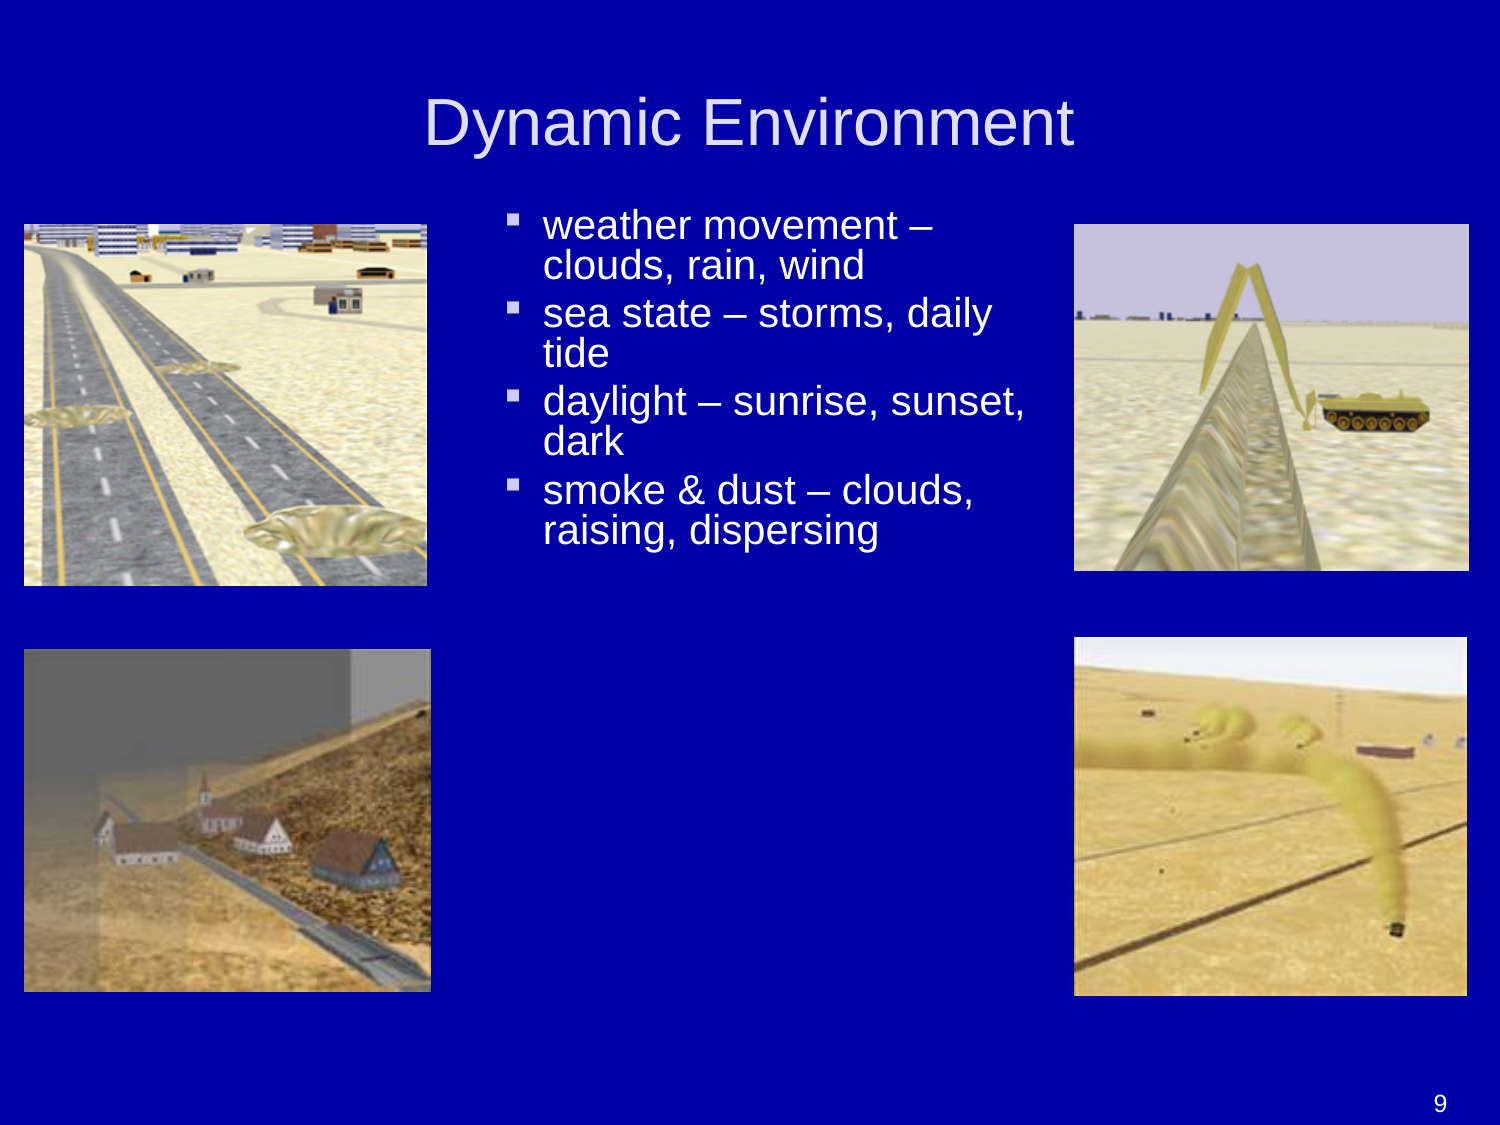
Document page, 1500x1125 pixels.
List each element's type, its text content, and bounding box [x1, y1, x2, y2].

title Dynamic Environment [74, 24, 1426, 213]
picture [1074, 637, 1467, 996]
picture [24, 224, 427, 586]
picture [24, 649, 431, 993]
text_box weather movement – clouds, rain, wind sea state – storms, daily tide daylight – sunrise, sunset, dark smoke & dust – clouds, raising, dispersing [425, 199, 1075, 1018]
picture [1074, 224, 1469, 571]
slide_number 9 [1112, 1049, 1463, 1125]
